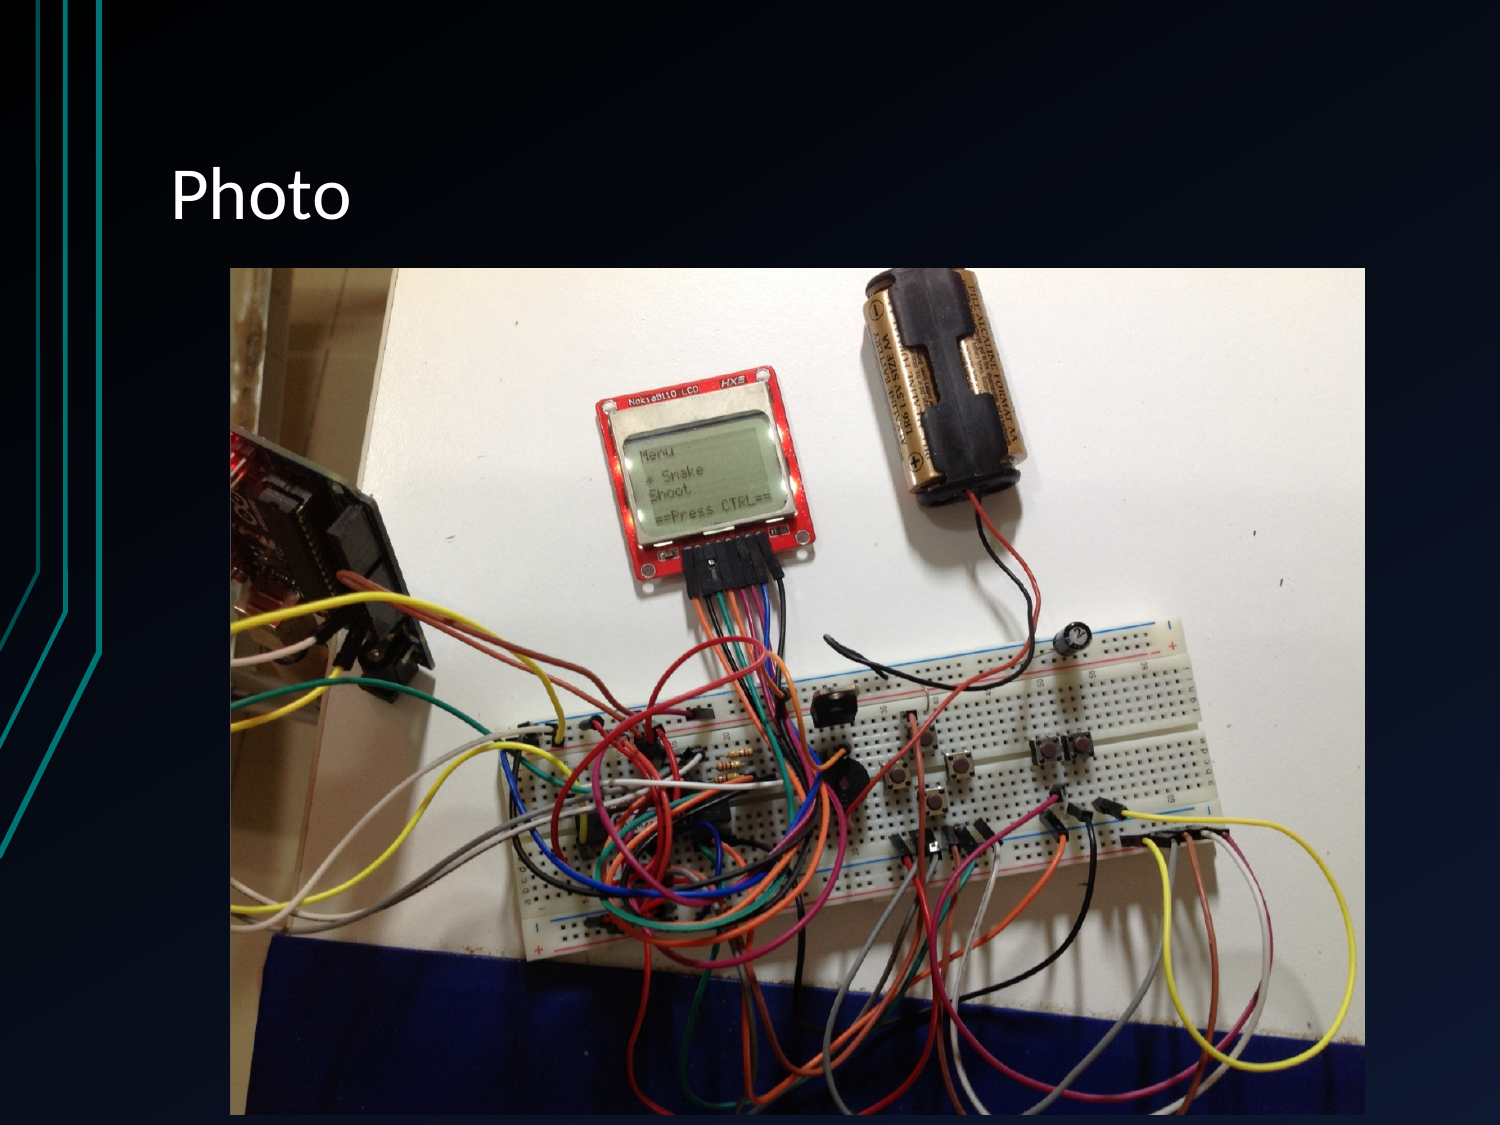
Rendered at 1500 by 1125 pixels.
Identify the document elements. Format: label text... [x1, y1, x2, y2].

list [229, 266, 1365, 1115]
title Photo [150, 45, 1425, 246]
